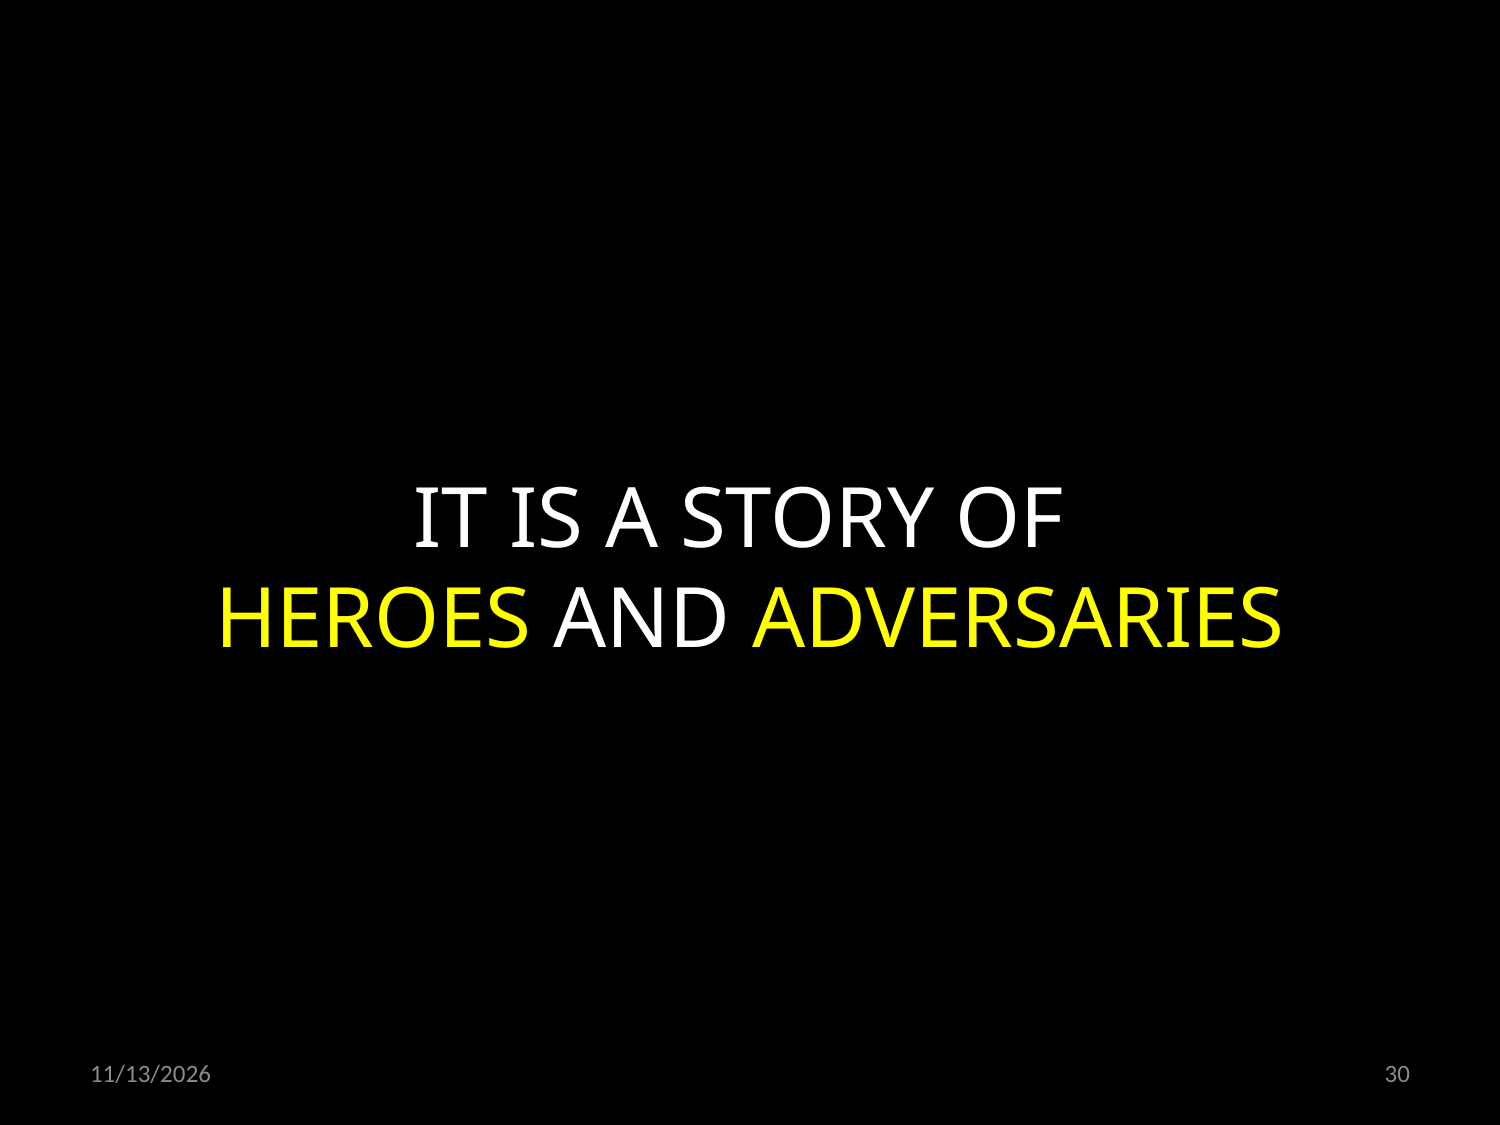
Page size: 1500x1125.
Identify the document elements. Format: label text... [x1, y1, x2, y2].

slide_number 30 [1074, 1042, 1425, 1103]
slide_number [75, 1042, 425, 1103]
list IT IS A STORY OF HEROES AND ADVERSARIES [0, 457, 1500, 559]
